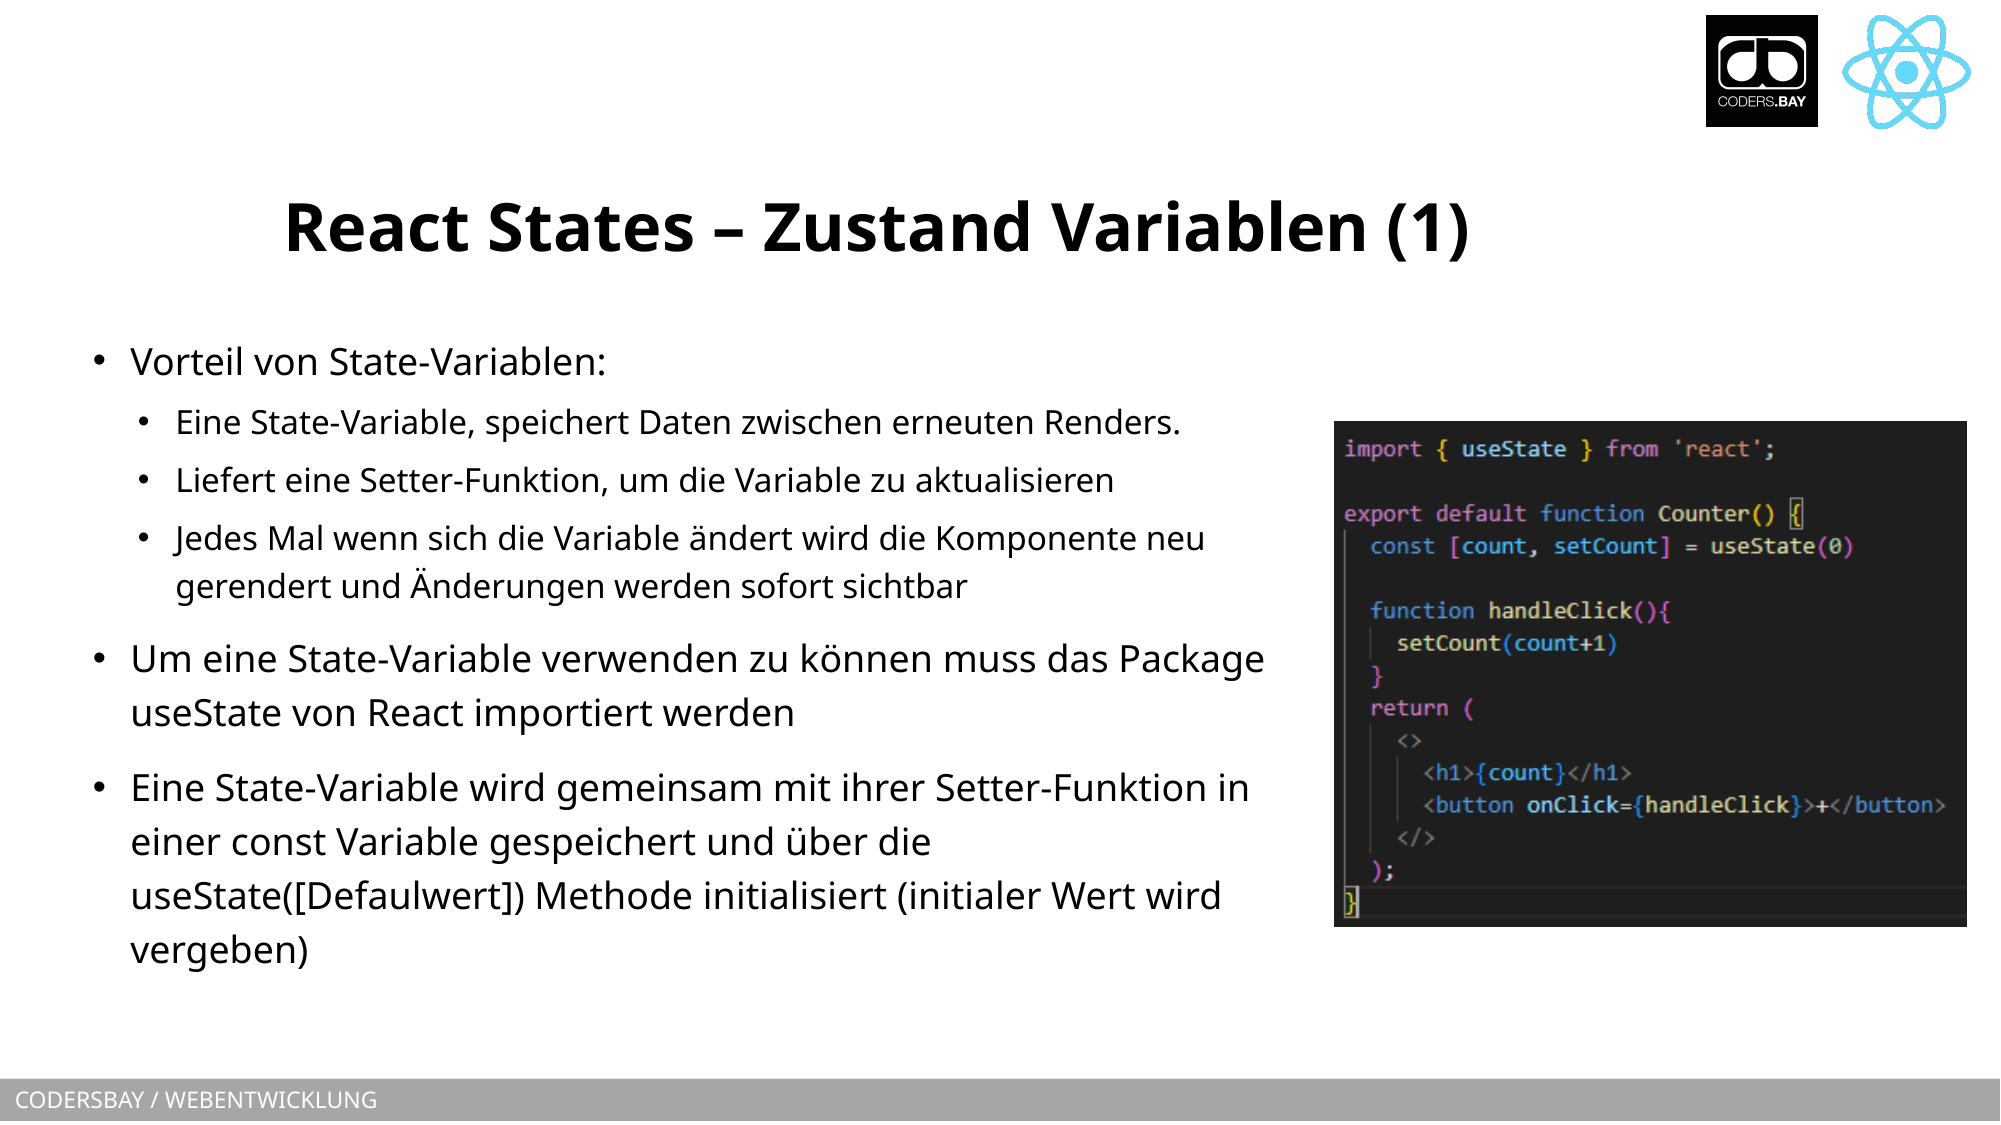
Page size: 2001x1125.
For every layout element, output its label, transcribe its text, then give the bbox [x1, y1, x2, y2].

list Vorteil von State-Variablen: Eine State-Variable, speichert Daten zwischen erneuten Renders. Liefert eine Setter-Funktion, um die Variable zu aktualisieren Jedes Mal wenn sich die Variable ändert wird die Komponente neu gerendert und Änderungen werden sofort sichtbar Um eine State-Variable verwenden zu können muss das Package useState von React importiert werden Eine State-Variable wird gemeinsam mit ihrer Setter-Funktion in einer const Variable gespeichert und über die useState([Defaulwert]) Methode initialisiert (initialer Wert wird vergeben) [78, 321, 1289, 1057]
title React States – Zustand Variablen (1) [268, 112, 1732, 338]
picture [1706, 15, 1818, 127]
picture [1841, 15, 1972, 129]
picture [1334, 421, 1967, 927]
